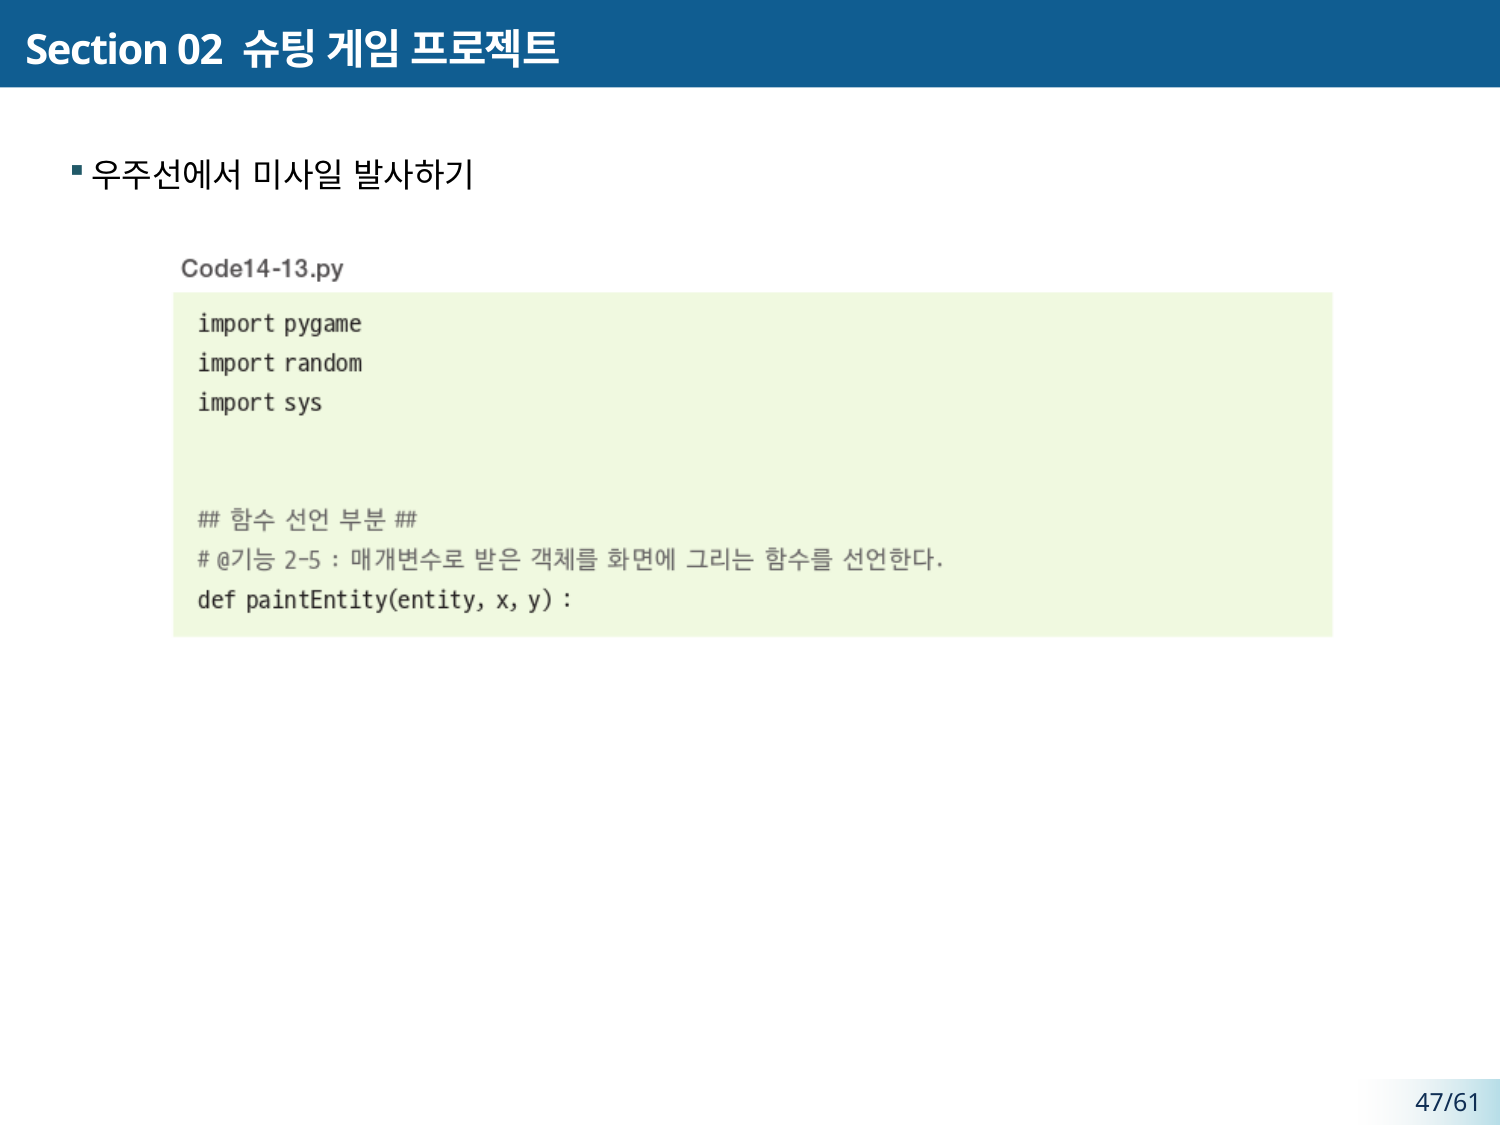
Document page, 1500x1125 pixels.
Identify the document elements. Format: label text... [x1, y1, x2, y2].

title Section 02 슈팅 게임 프로젝트 [10, 8, 1288, 87]
picture [160, 244, 1340, 645]
list 우주선에서 미사일 발사하기 [10, 126, 1481, 1057]
